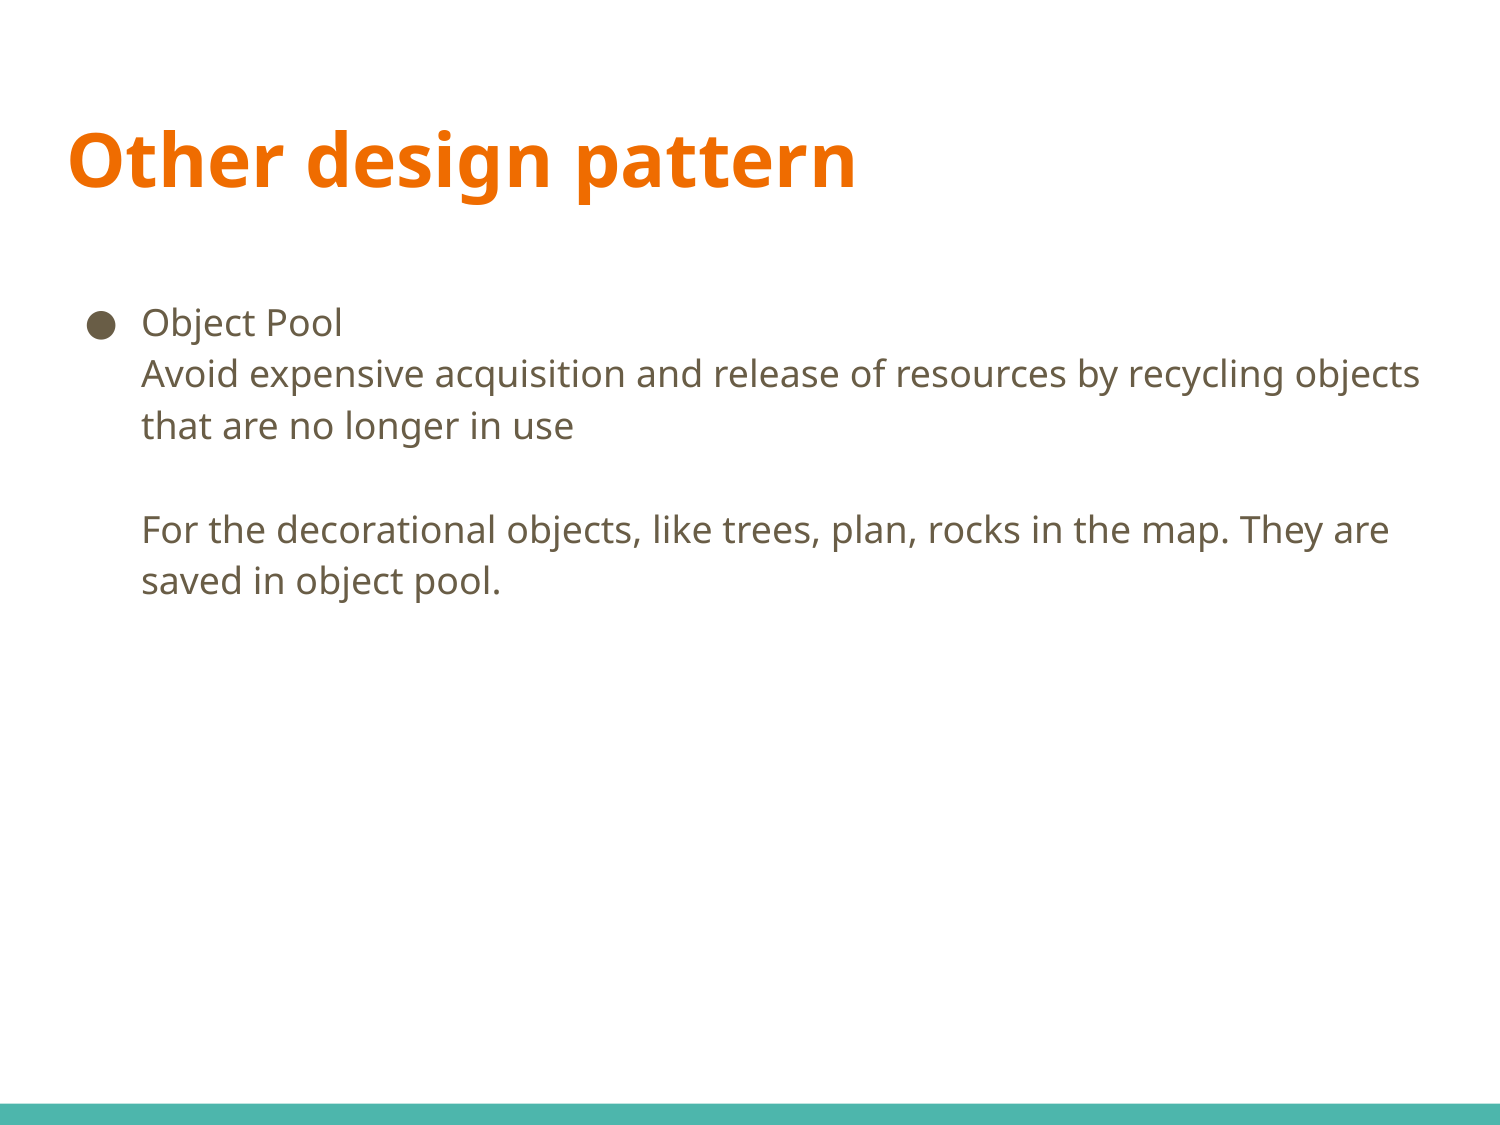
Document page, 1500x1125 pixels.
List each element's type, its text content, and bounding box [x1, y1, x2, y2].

title Other design pattern [51, 97, 1449, 252]
list Object Pool Avoid expensive acquisition and release of resources by recycling objects that are no longer in use For the decorational objects, like trees, plan, rocks in the map. They are saved in object pool. [51, 276, 1449, 1000]
